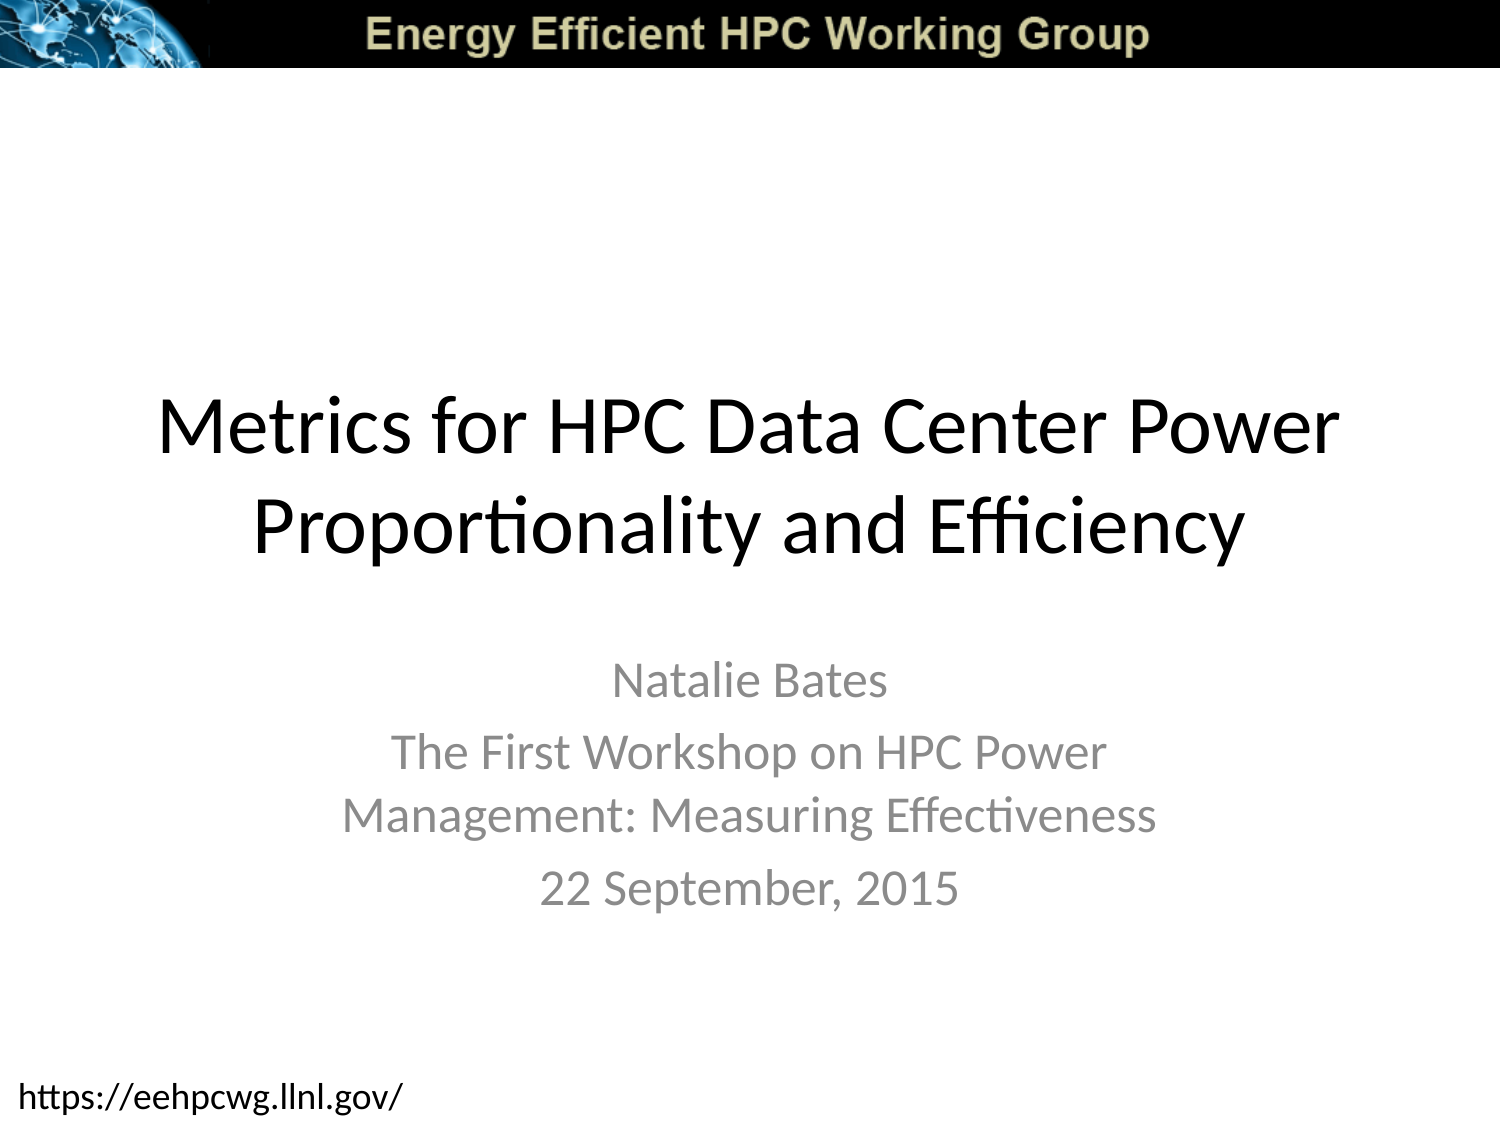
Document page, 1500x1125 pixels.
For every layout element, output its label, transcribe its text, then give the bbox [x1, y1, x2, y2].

picture [144, 0, 1500, 68]
title Metrics for HPC Data Center Power Proportionality and Efficiency [112, 349, 1388, 591]
subtitle Natalie Bates The First Workshop on HPC Power Management: Measuring Effectiveness 22 September, 2015 [225, 637, 1275, 925]
text_box https://eehpcwg.llnl.gov/ [3, 1064, 419, 1125]
picture [97, 57, 101, 68]
picture [0, 0, 197, 68]
picture [66, 49, 79, 57]
